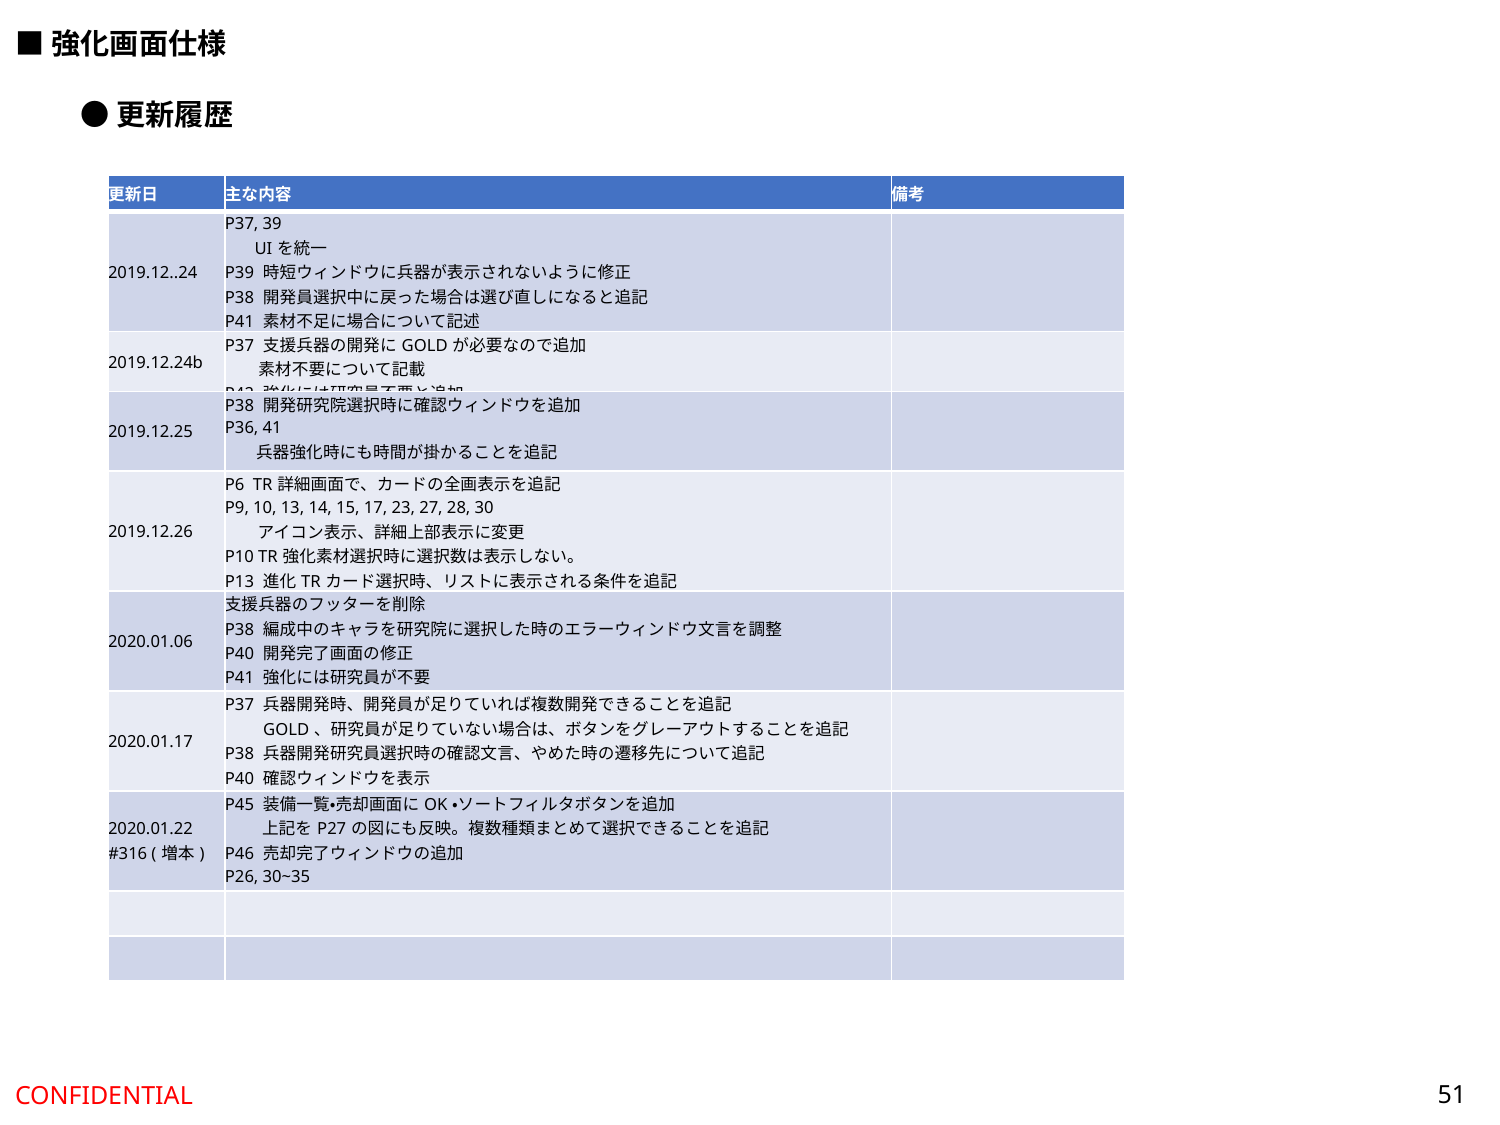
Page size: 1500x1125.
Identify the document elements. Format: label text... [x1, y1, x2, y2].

slide_number 51 [1143, 1065, 1482, 1125]
table_cell [892, 392, 1124, 470]
table_cell [226, 892, 891, 935]
footer CONFIDENTIAL [0, 1065, 507, 1125]
table_cell [109, 892, 224, 935]
table_cell 支援兵器のフッターを削除 P38 編成中のキャラを研究院に選択した時のエラーウィンドウ文言を調整 P40 開発完了画面の修正 P41 強化には研究員が不要 強化時も時短ができることを追記 [226, 592, 891, 690]
table_cell [892, 592, 1124, 690]
table_cell 2020.01.22 #316 (増本) [109, 792, 224, 890]
table_cell 2020.01.17 [109, 692, 224, 790]
table_cell [109, 937, 224, 980]
table_cell [892, 937, 1124, 980]
table_cell [892, 792, 1124, 890]
table_cell [892, 692, 1124, 790]
table_cell [892, 892, 1124, 935]
table_cell [226, 937, 891, 980]
table_cell P38 開発研究院選択時に確認ウィンドウを追加 P36, 41 兵器強化時にも時間が掛かることを追記 [226, 392, 891, 470]
text_box ●更新履歴 [65, 88, 249, 139]
text_box ■強化画面仕様 [0, 17, 242, 68]
table_cell 2020.01.06 [109, 592, 224, 690]
table_header 更新日 [109, 176, 224, 209]
table_cell 2019.12.26 [109, 472, 224, 590]
table_cell 2019.12.24b [109, 332, 224, 391]
table_cell P37 支援兵器の開発にGOLDが必要なので追加 素材不要について記載 P42 強化には研究員不要と追加 [226, 332, 891, 391]
table_cell P45 装備一覧・売却画面にOK・ソートフィルタボタンを追加 上記をP27の図にも反映。複数種類まとめて選択できることを追記 P46 売却完了ウィンドウの追加 P26, 30~35 カスタムを削除。編成画面仕様で吸収。 [226, 792, 891, 890]
table_cell P6 TR詳細画面で、カードの全画表示を追記 P9, 10, 13, 14, 15, 17, 23, 27, 28, 30 アイコン表示、詳細上部表示に変更 P10 TR強化素材選択時に選択数は表示しない。 P13 進化TRカード選択時、リストに表示される条件を追記 P14 リストに表示される条件を変更 [226, 472, 891, 590]
table_cell P37, 39 UIを統一 P39 時短ウィンドウに兵器が表示されないように修正 P38 開発員選択中に戻った場合は選び直しになると追記 P41 素材不足に場合について記述 P41 強化後の数値を追記 [226, 214, 891, 331]
table_cell P37 兵器開発時、開発員が足りていれば複数開発できることを追記 GOLD、研究員が足りていない場合は、ボタンをグレーアウトすることを追記 P38 兵器開発研究員選択時の確認文言、やめた時の遷移先について追記 P40 確認ウィンドウを表示 複数完了していた場合は、連続で表示されることを追記 [226, 692, 891, 790]
table_cell [892, 214, 1124, 331]
table_cell [892, 472, 1124, 590]
table_cell 2019.12.25 [109, 392, 224, 470]
table_header 備考 [892, 176, 1124, 209]
table_header 主な内容 [226, 176, 891, 209]
table_cell 2019.12..24 [109, 214, 224, 331]
table_cell [892, 332, 1124, 391]
